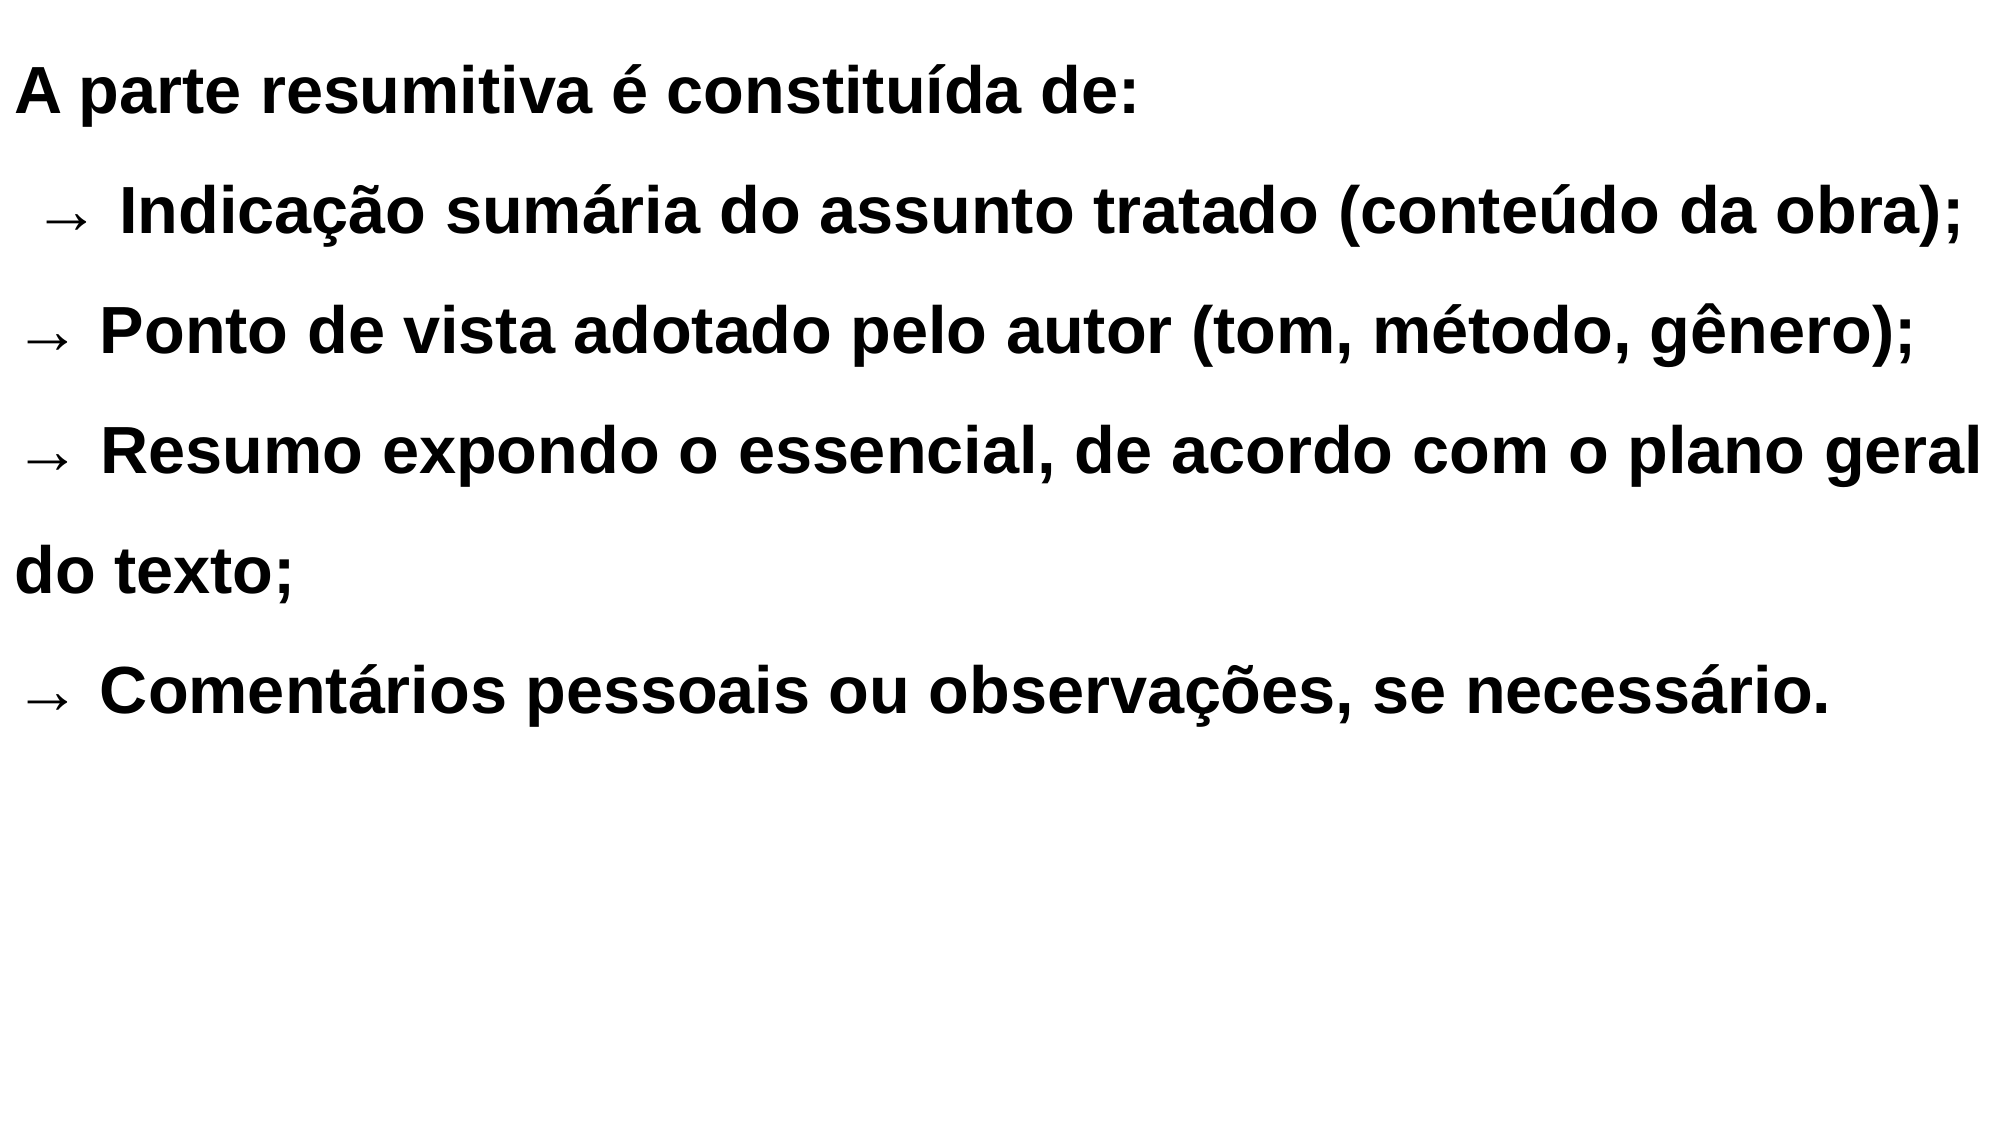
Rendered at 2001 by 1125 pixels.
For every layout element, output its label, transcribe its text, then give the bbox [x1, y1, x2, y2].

text_box A parte resumitiva é constituída de: → Indicação sumária do assunto tratado (conteúdo da obra); → Ponto de vista adotado pelo autor (tom, método, gênero); → Resumo expondo o essencial, de acordo com o plano geral do texto; → Comentários pessoais ou observações, se necessário. [0, 0, 2000, 855]
